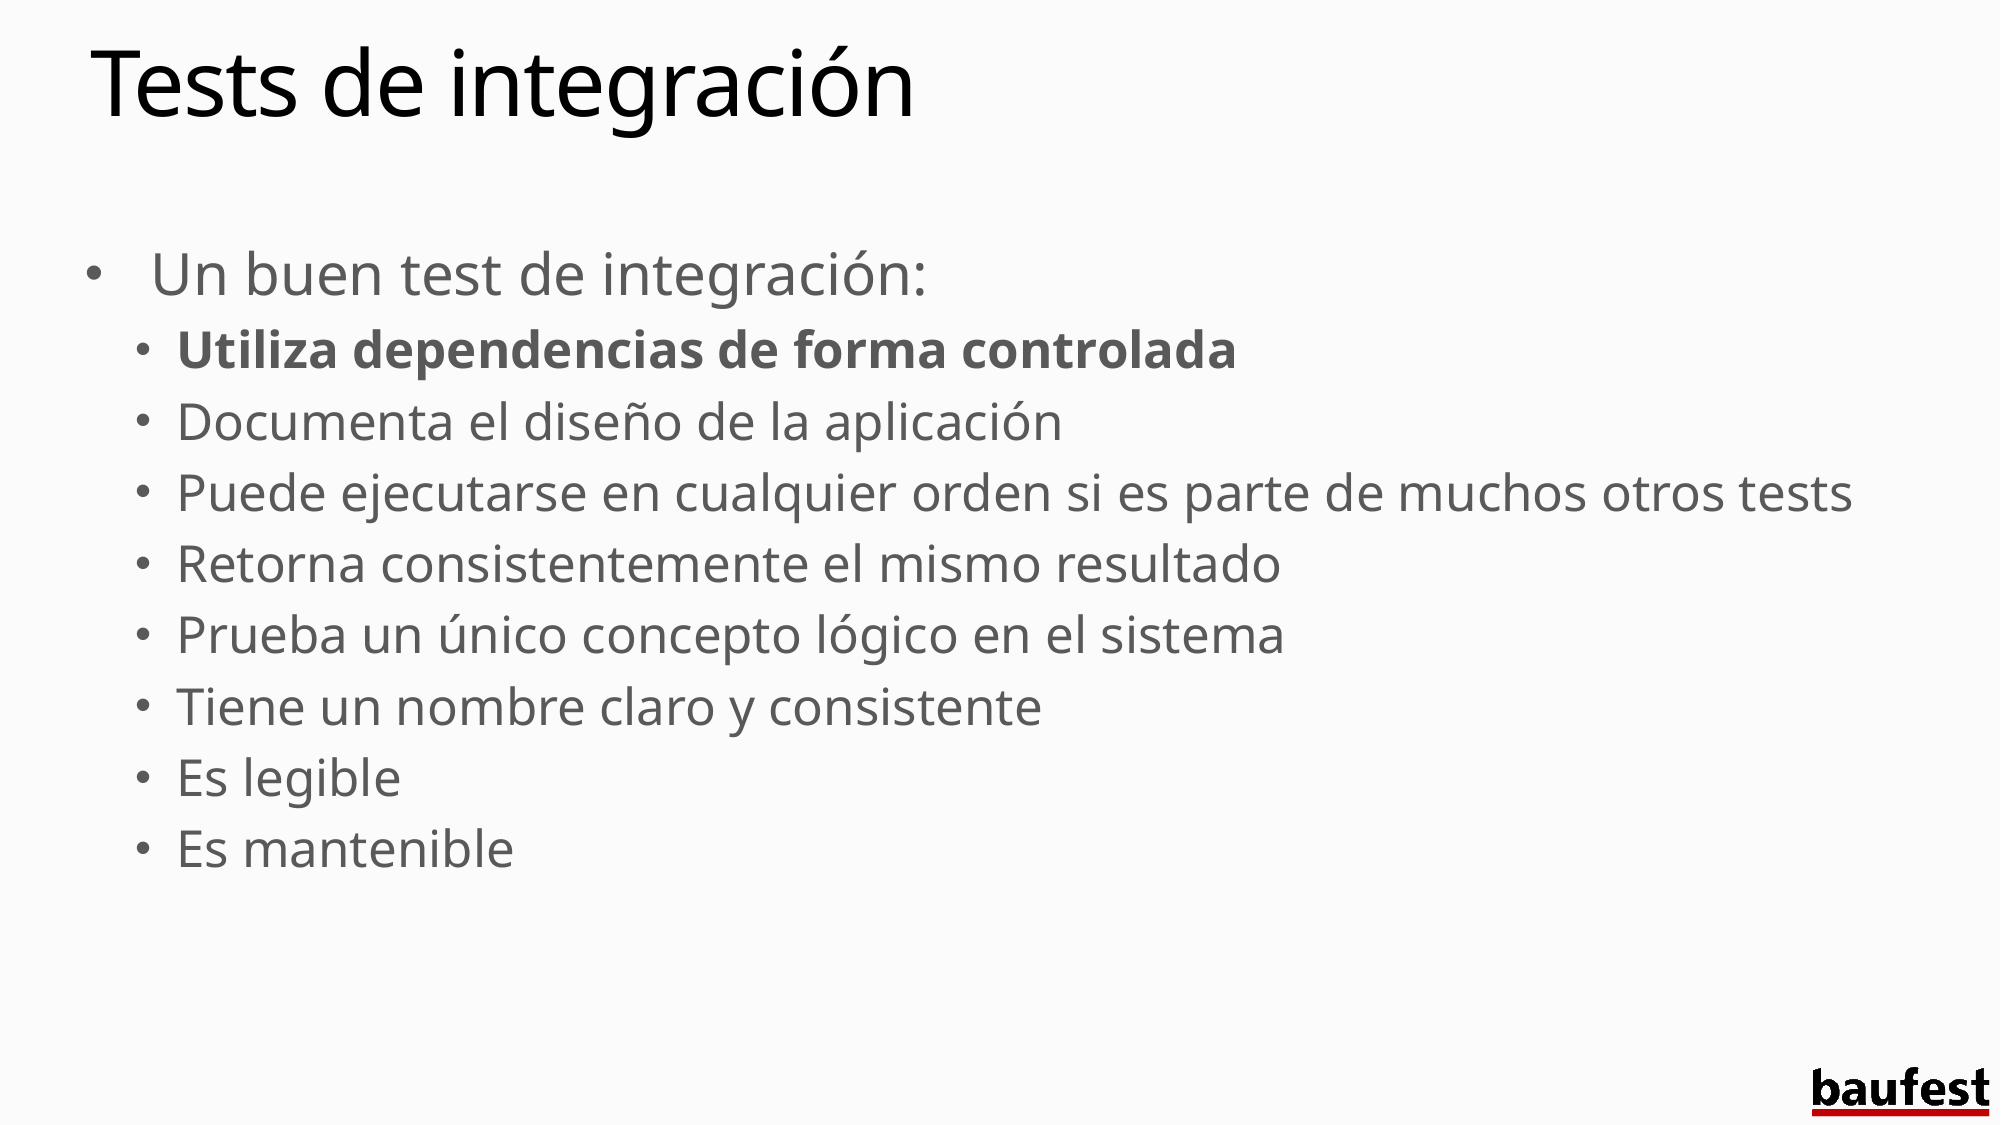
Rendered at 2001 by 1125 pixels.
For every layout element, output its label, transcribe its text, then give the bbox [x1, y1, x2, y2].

title Tests de integración [90, 37, 1920, 138]
picture [1812, 1066, 1990, 1117]
text_box Un buen test de integración: Utiliza dependencias de forma controlada Documenta el diseño de la aplicación Puede ejecutarse en cualquier orden si es parte de muchos otros tests Retorna consistentemente el mismo resultado Prueba un único concepto lógico en el sistema Tiene un nombre claro y consistente Es legible Es mantenible [85, 237, 1915, 960]
